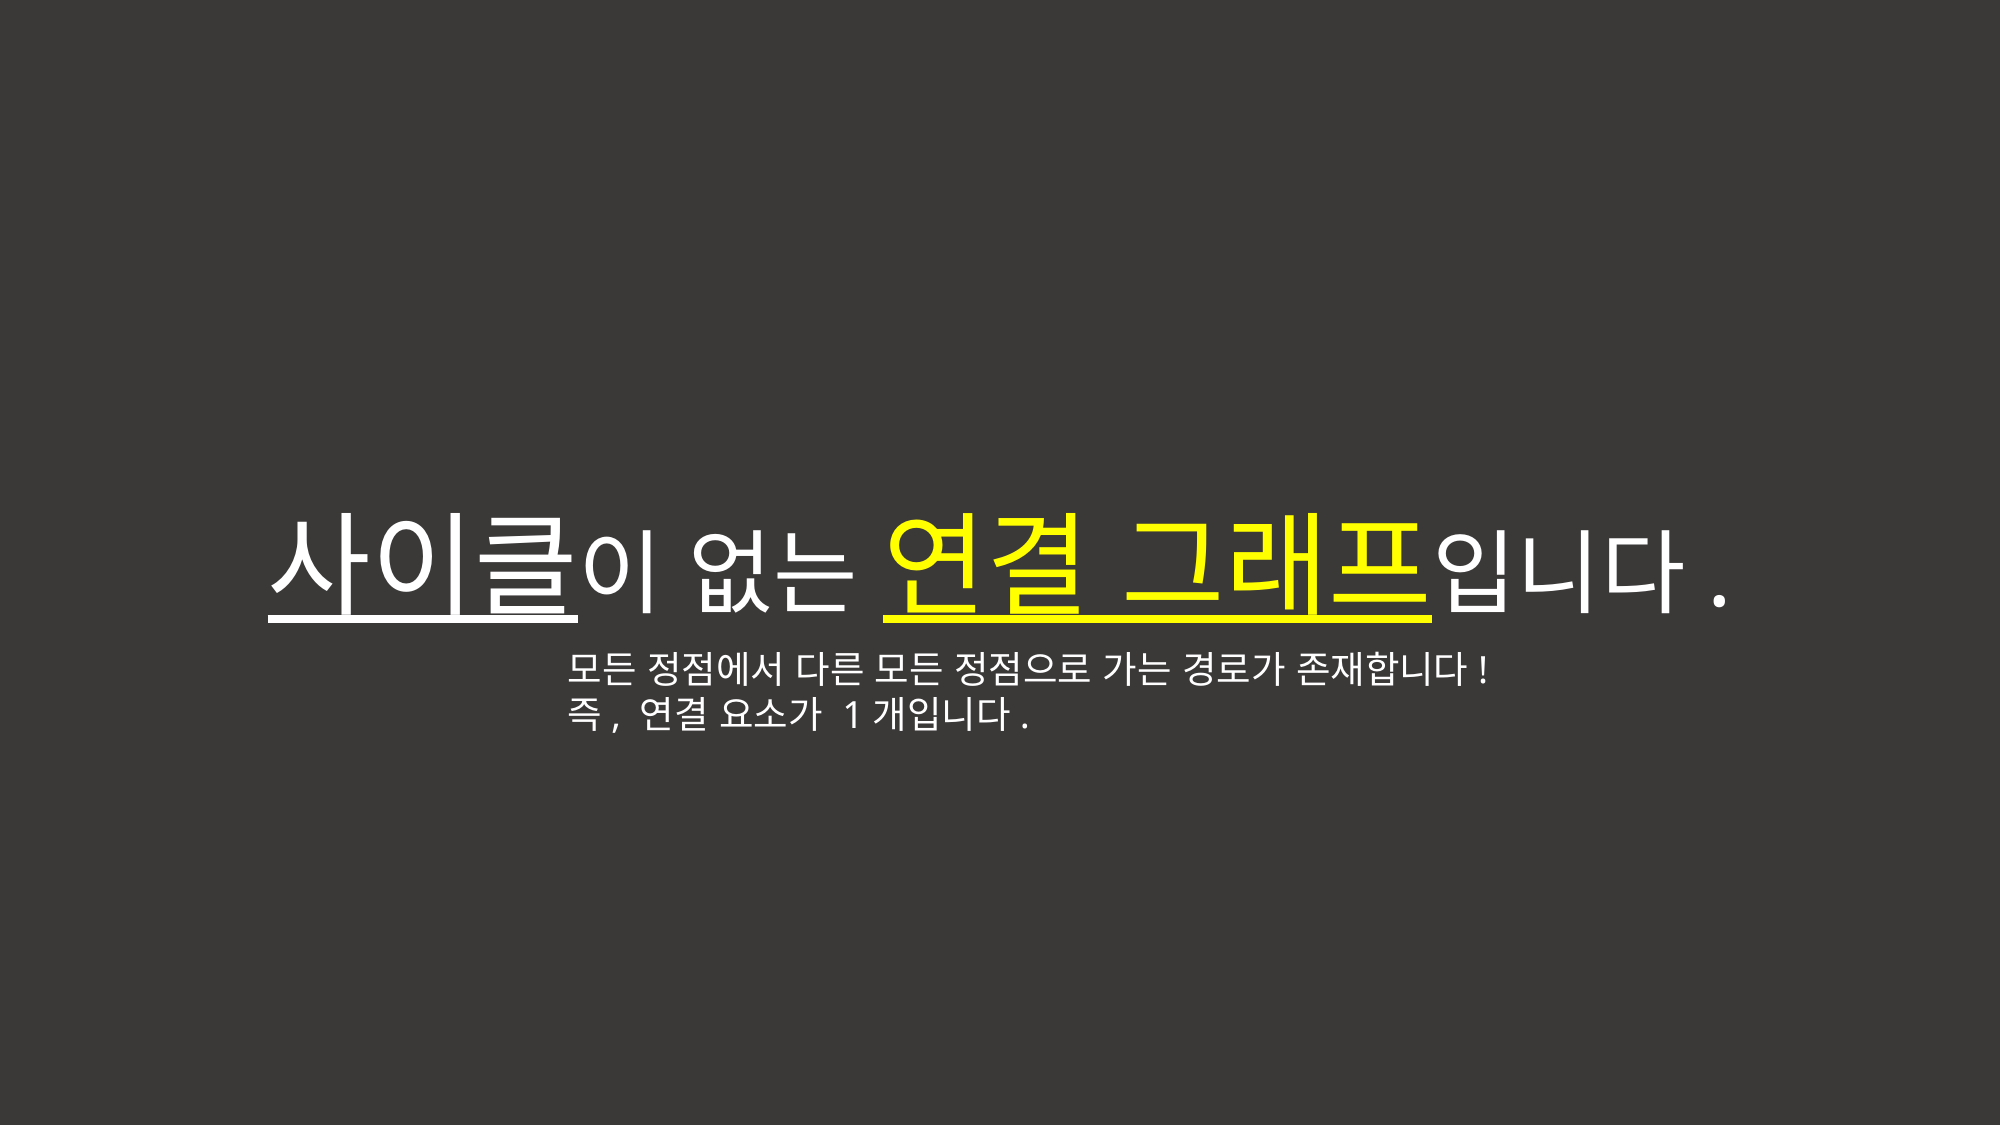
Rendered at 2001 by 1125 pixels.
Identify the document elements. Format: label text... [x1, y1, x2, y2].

text_box 모든 정점에서 다른 모든 정점으로 가는 경로가 존재합니다! 즉, 연결 요소가 1개입니다. [552, 638, 1503, 743]
text_box 사이클이 없는 연결 그래프입니다. [252, 486, 1747, 637]
